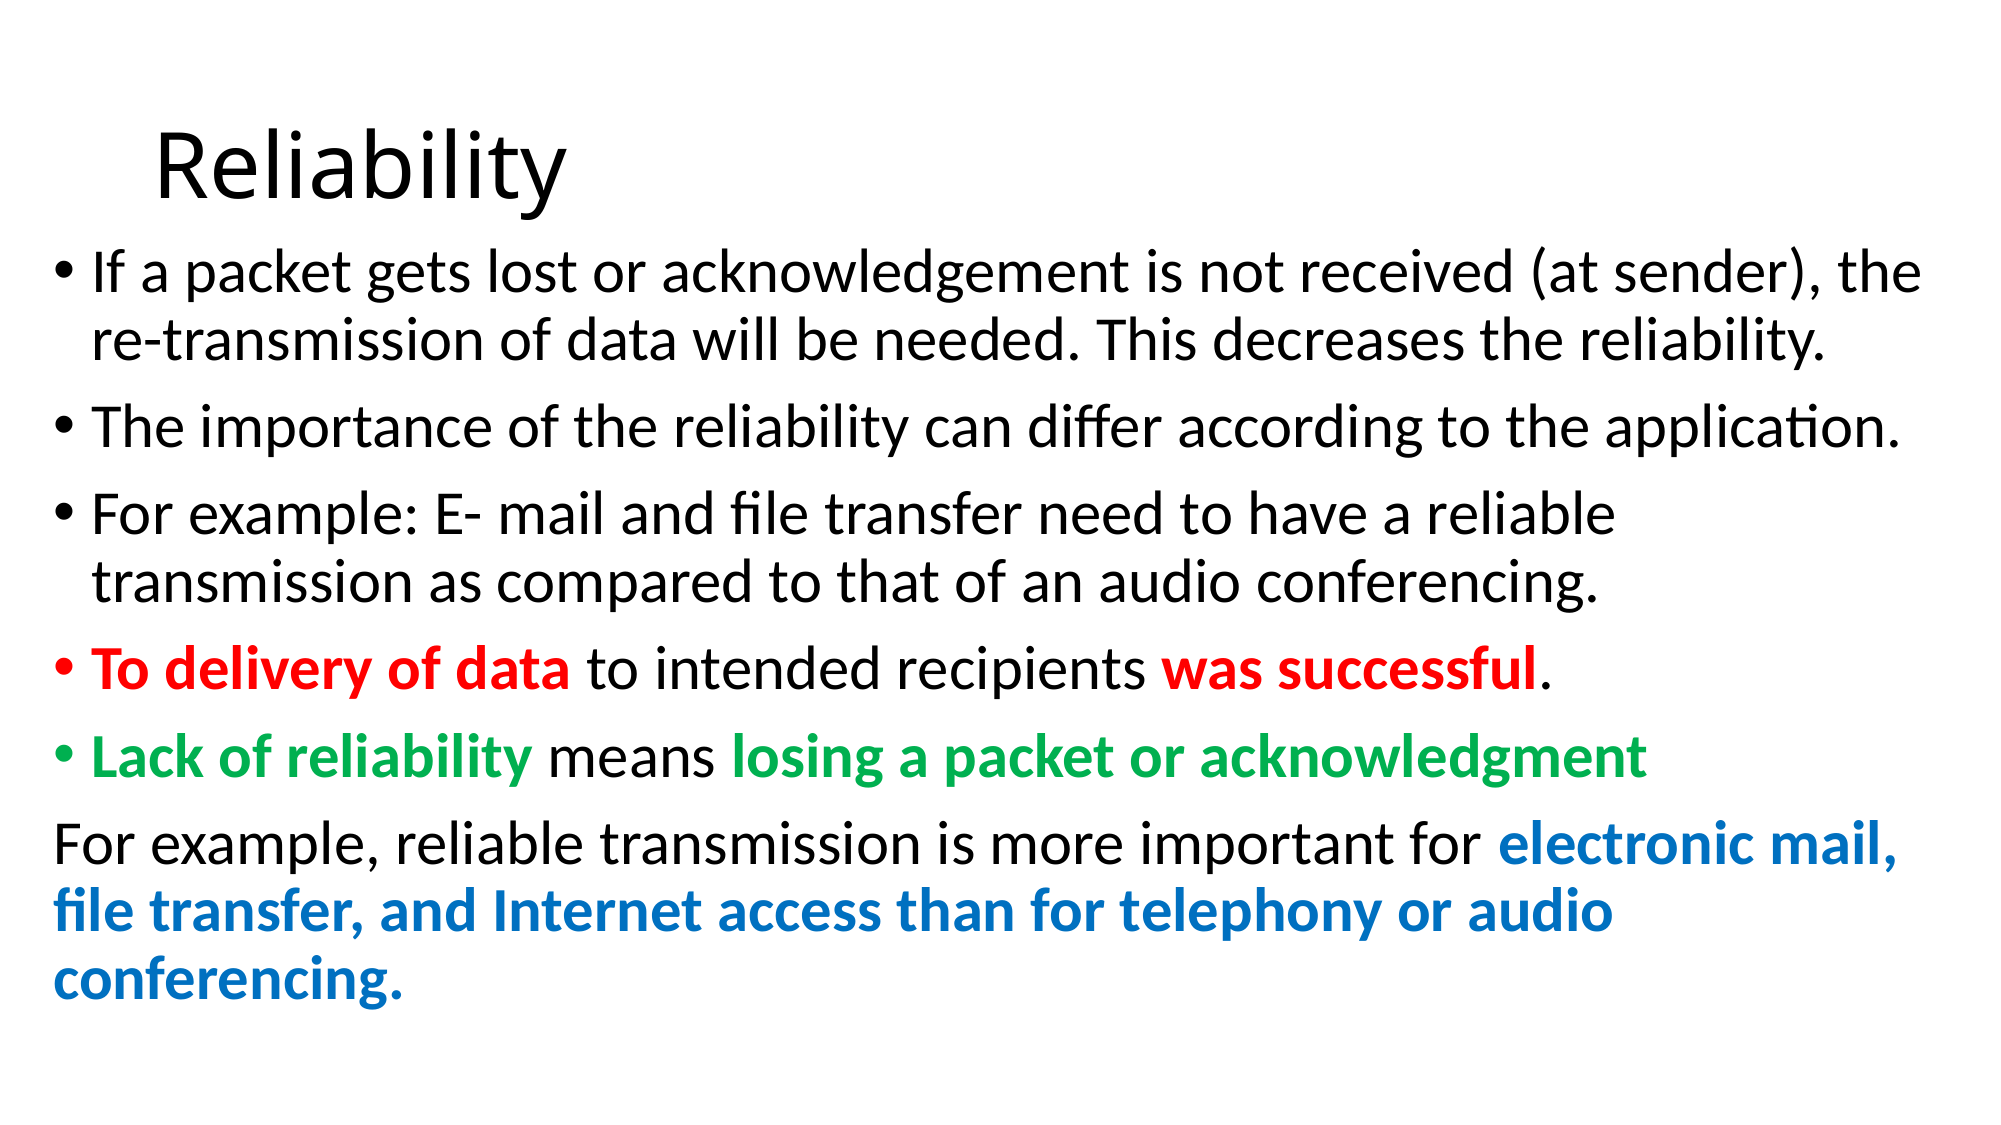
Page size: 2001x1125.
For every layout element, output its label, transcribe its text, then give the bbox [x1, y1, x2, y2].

title Reliability [137, 59, 1863, 231]
list If a packet gets lost or acknowledgement is not received (at sender), the re-transmission of data will be needed. This decreases the reliability. The importance of the reliability can differ according to the application. For example: E- mail and file transfer need to have a reliable transmission as compared to that of an audio conferencing. To delivery of data to intended recipients was successful. Lack of reliability means losing a packet or acknowledgment For example, reliable transmission is more important for electronic mail, file transfer, and Internet access than for telephony or audio conferencing. [38, 231, 1962, 1026]
